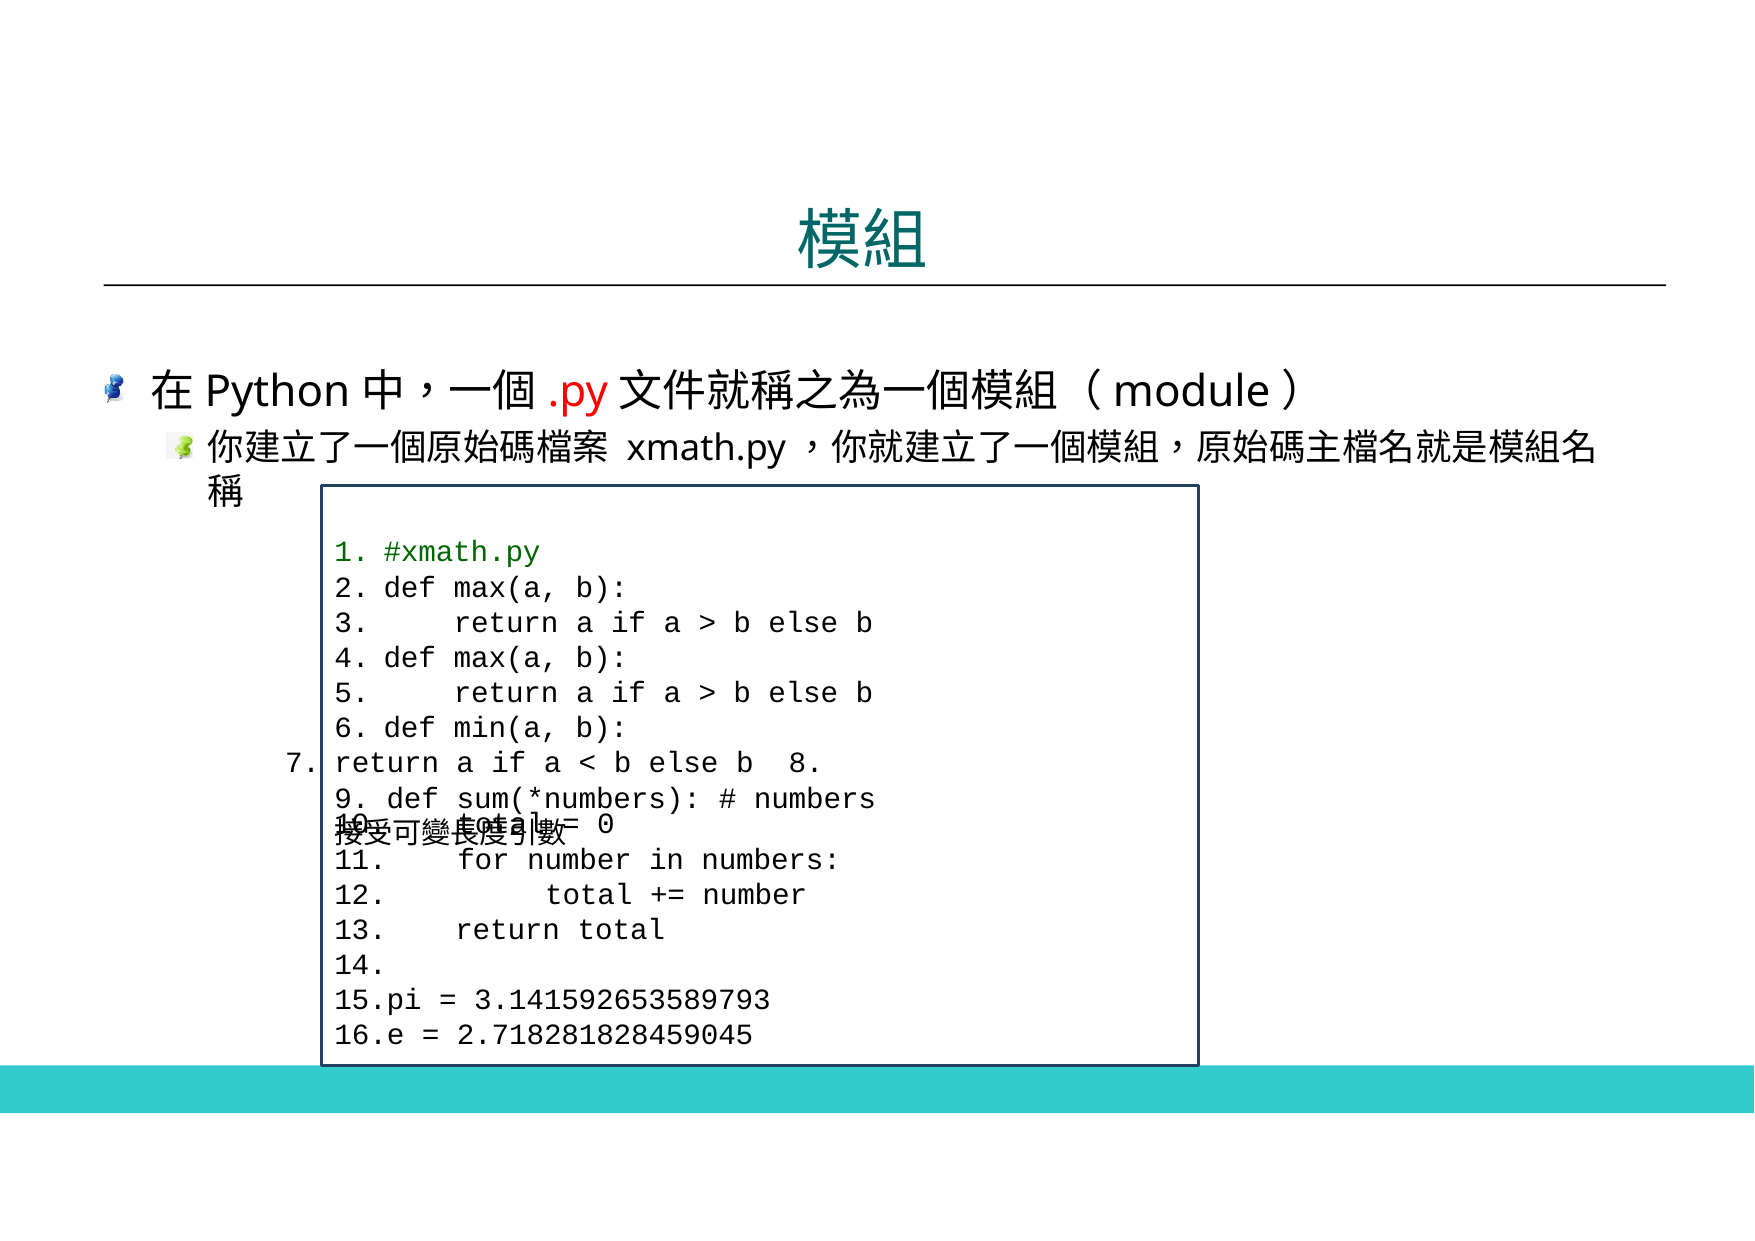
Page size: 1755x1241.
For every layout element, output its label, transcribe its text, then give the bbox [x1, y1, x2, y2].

text_box 15.pi = 3.141592653589793 16.e = 2.718281828459045 [332, 978, 776, 1051]
picture [100, 372, 131, 404]
text_box 在Python中，一個.py文件就稱之為一個模組（module） 你建立了一個原始碼檔案 xmath.py，你就建立了一個模組，原始碼主檔名就是模組名稱 #xmath.py def max(a, b): return a if a > b else b def max(a, b): return a if a > b else b def min(a, b): return a if a < b else b 8. 9. def sum(*numbers): # numbers 接受可變長度引數 [148, 349, 1620, 850]
picture [166, 432, 193, 459]
text_box total = 0 for number in numbers: total += number return total [455, 803, 846, 946]
text_box 10. 11. 12. 13. 14. [332, 802, 389, 978]
text_box [321, 850, 1199, 1066]
title 模組 [794, 196, 960, 349]
